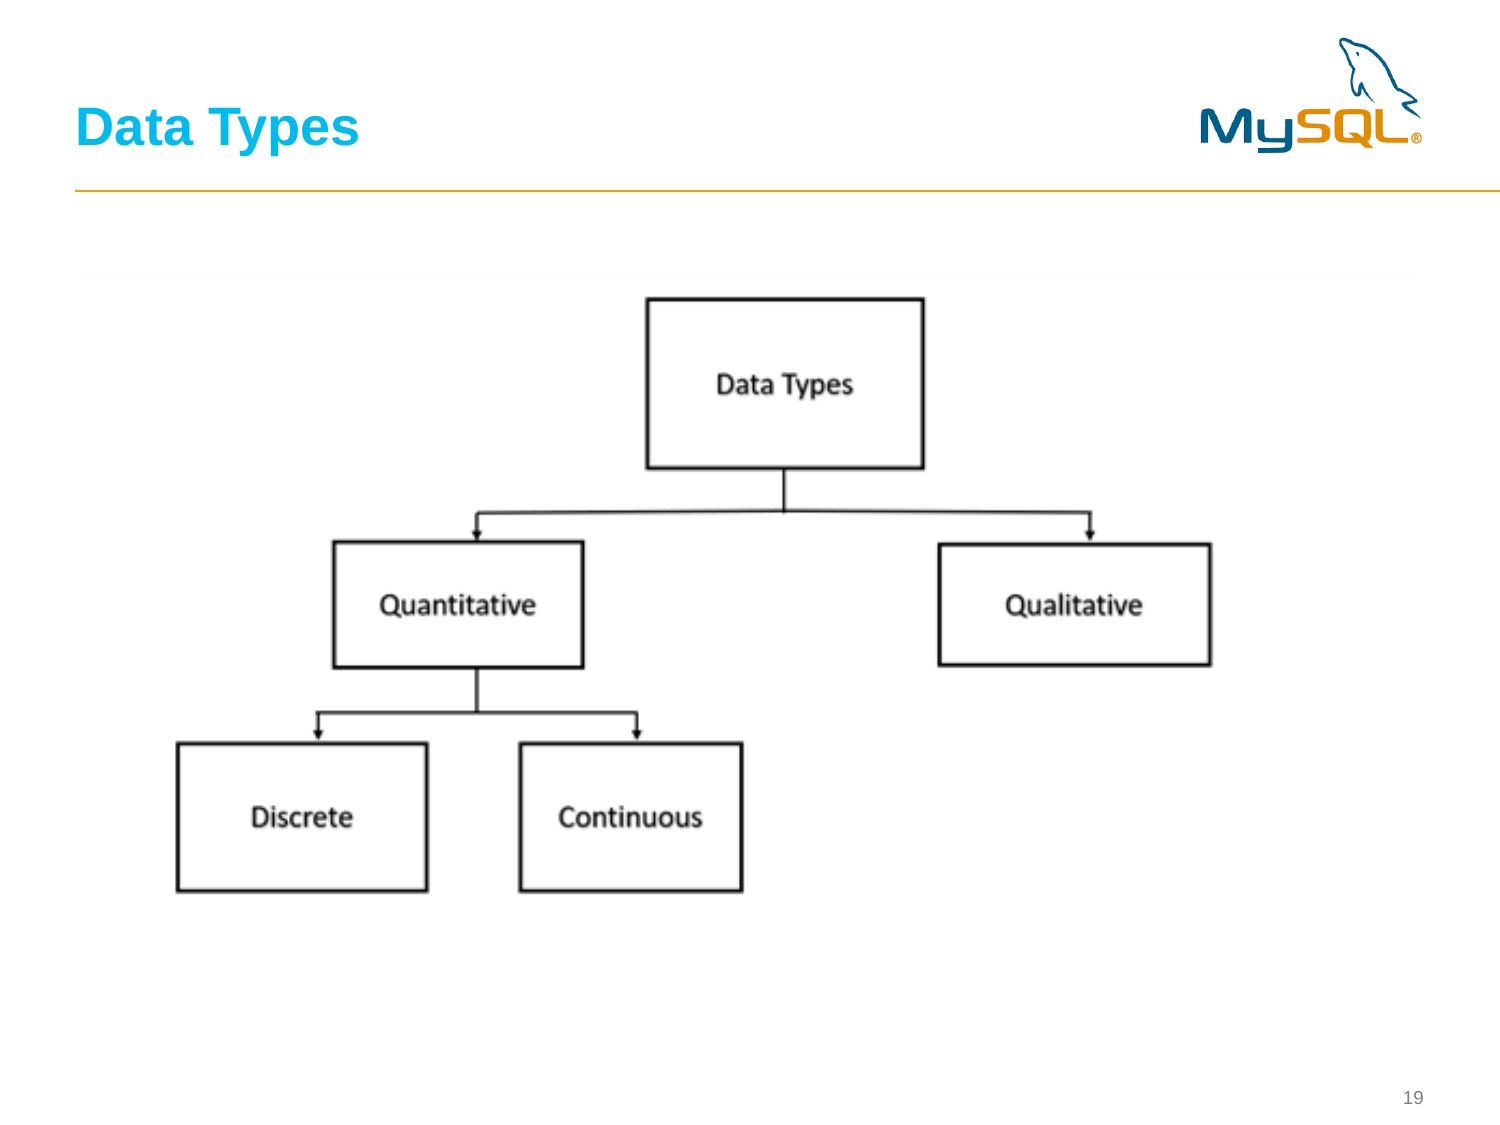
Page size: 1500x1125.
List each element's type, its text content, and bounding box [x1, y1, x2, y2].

title Data Types [75, 27, 1422, 157]
picture [75, 274, 1418, 1028]
